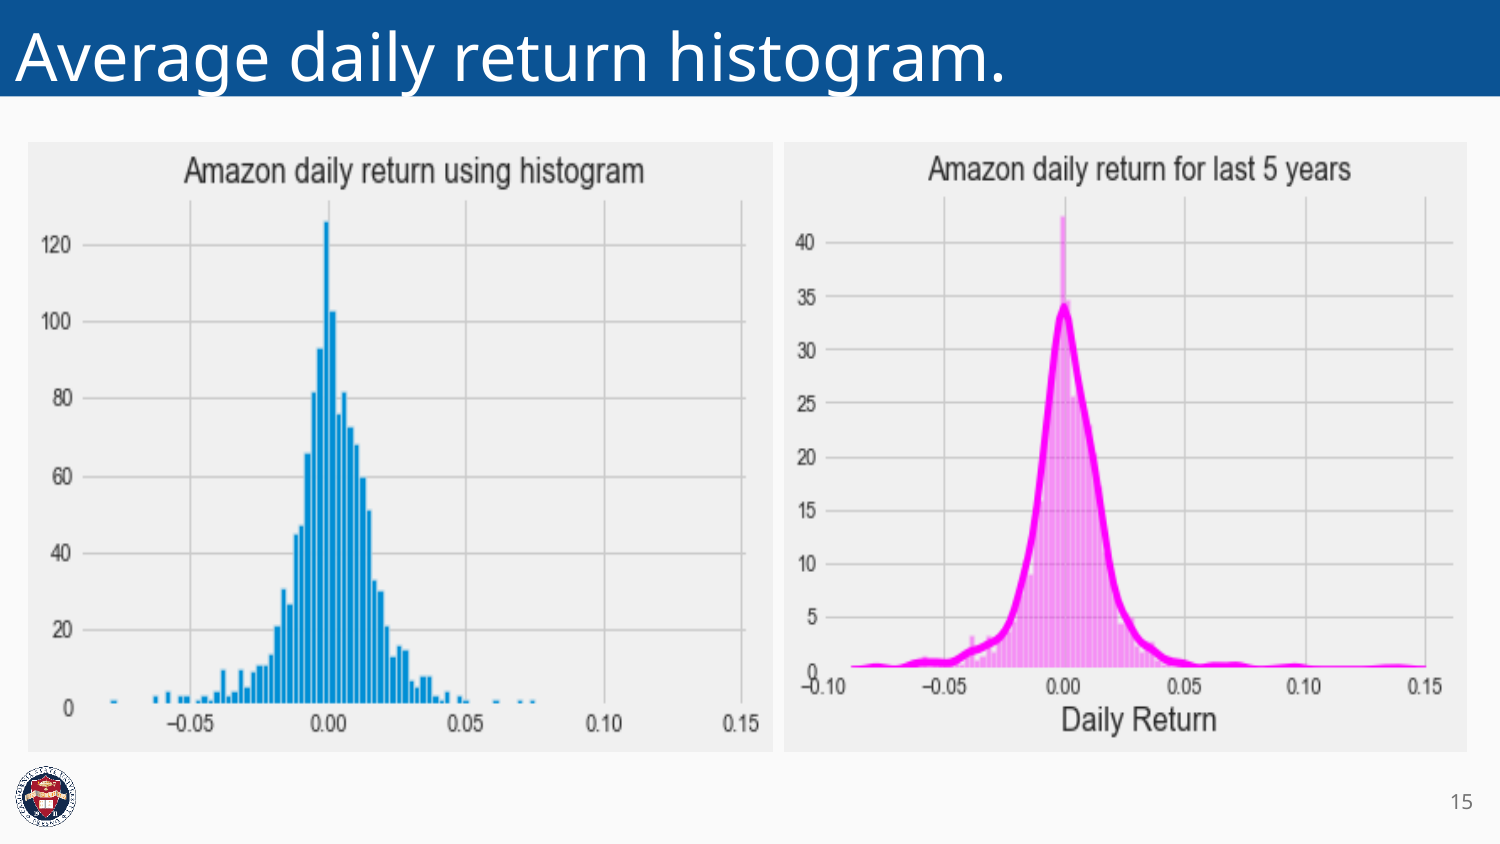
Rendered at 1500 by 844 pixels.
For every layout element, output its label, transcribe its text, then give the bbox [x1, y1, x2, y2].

picture [28, 142, 773, 752]
slide_number ‹#› [1398, 770, 1489, 835]
picture [784, 142, 1467, 752]
picture [15, 765, 76, 827]
text_box Average daily return histogram. [0, 0, 1500, 97]
